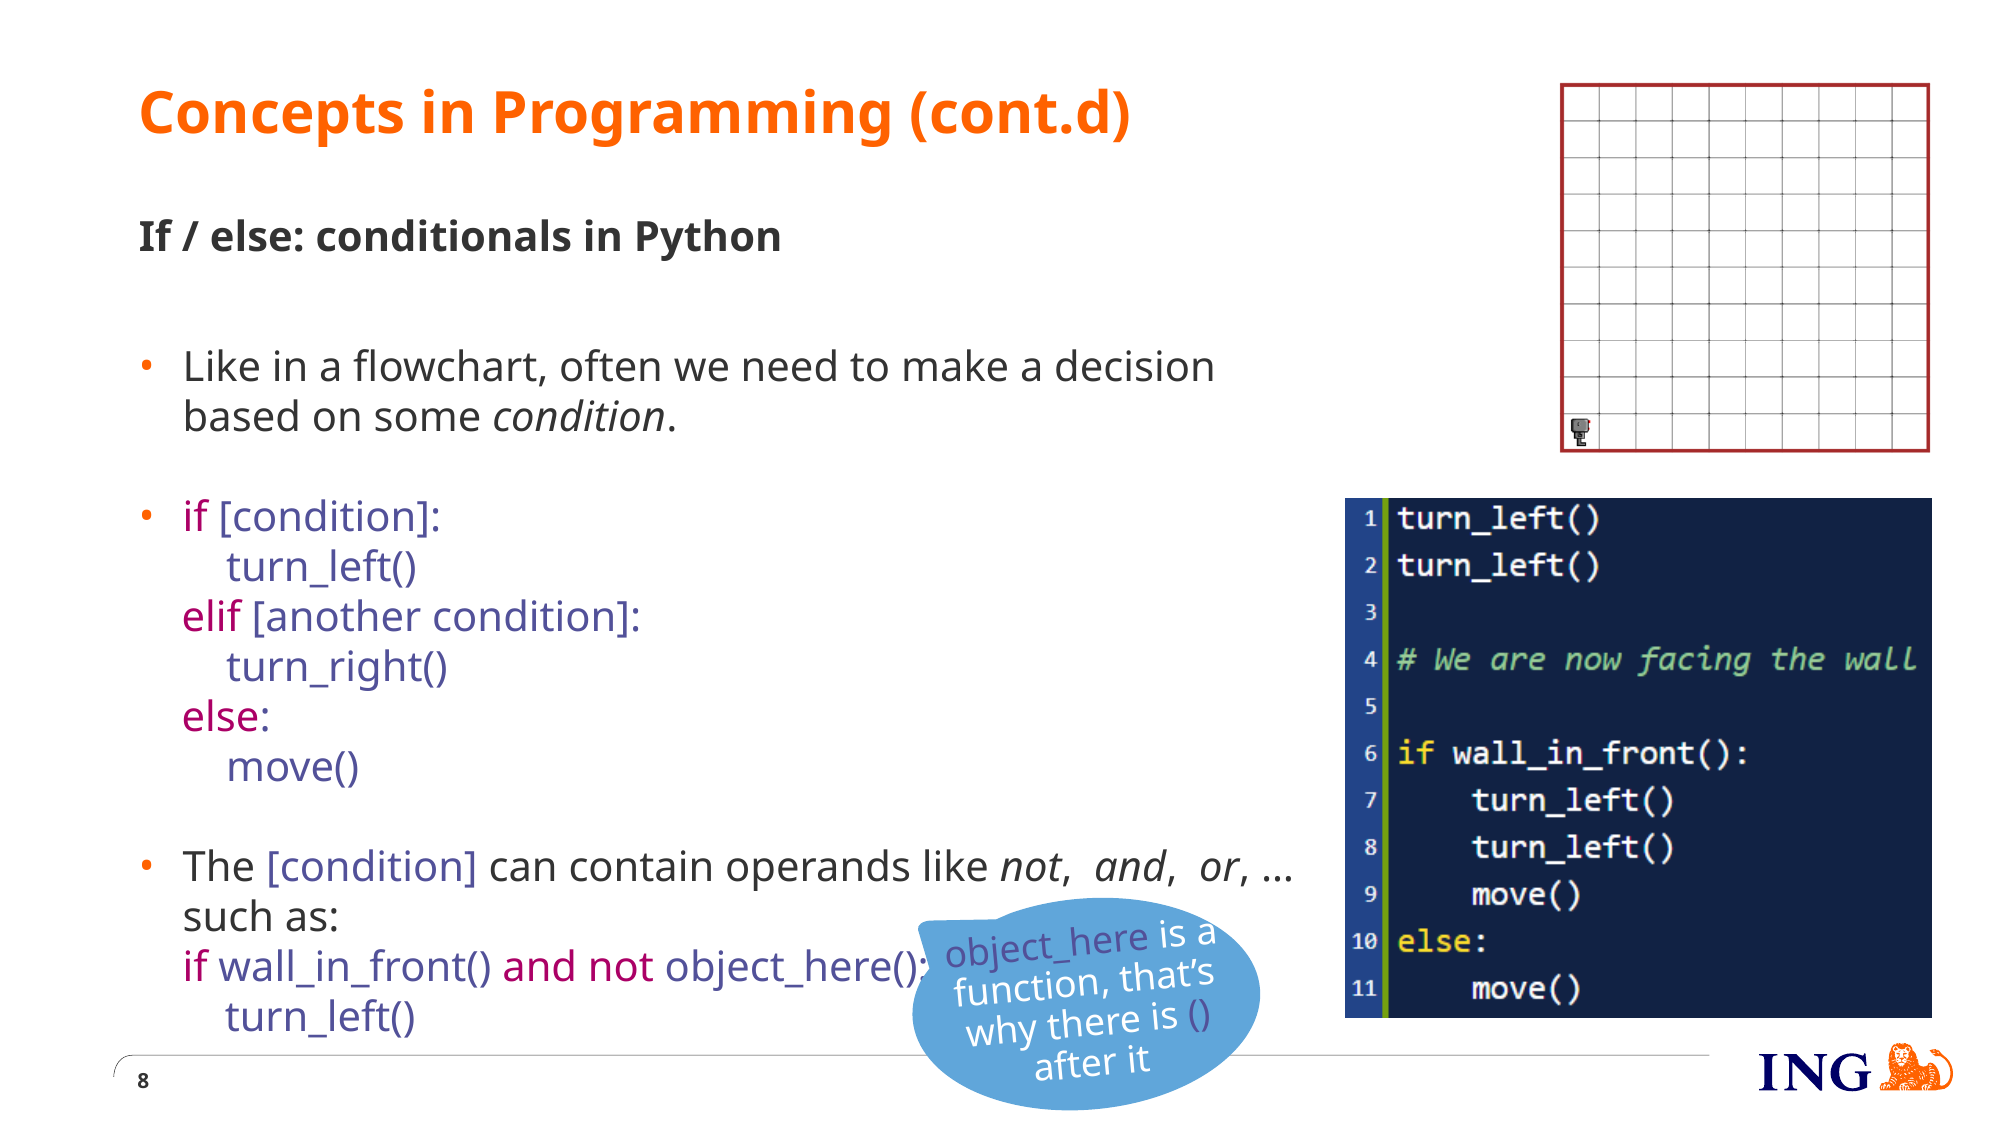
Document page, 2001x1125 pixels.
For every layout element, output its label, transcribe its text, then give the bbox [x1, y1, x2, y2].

list If / else: conditionals in Python Like in a flowchart, often we need to make a decision based on some condition. if [condition]: turn_left() elif [another condition]: turn_right() else: move() The [condition] can contain operands like not, and, or, … such as: if wall_in_front() and not object_here(): turn_left() [138, 209, 1532, 1018]
picture [1557, 79, 1932, 455]
text_box object_here is a function, that’s why there is () after it [911, 896, 1262, 1112]
picture [1345, 498, 1932, 1018]
slide_number 8 [137, 1065, 219, 1097]
title Concepts in Programming (cont.d) [138, 46, 1858, 187]
